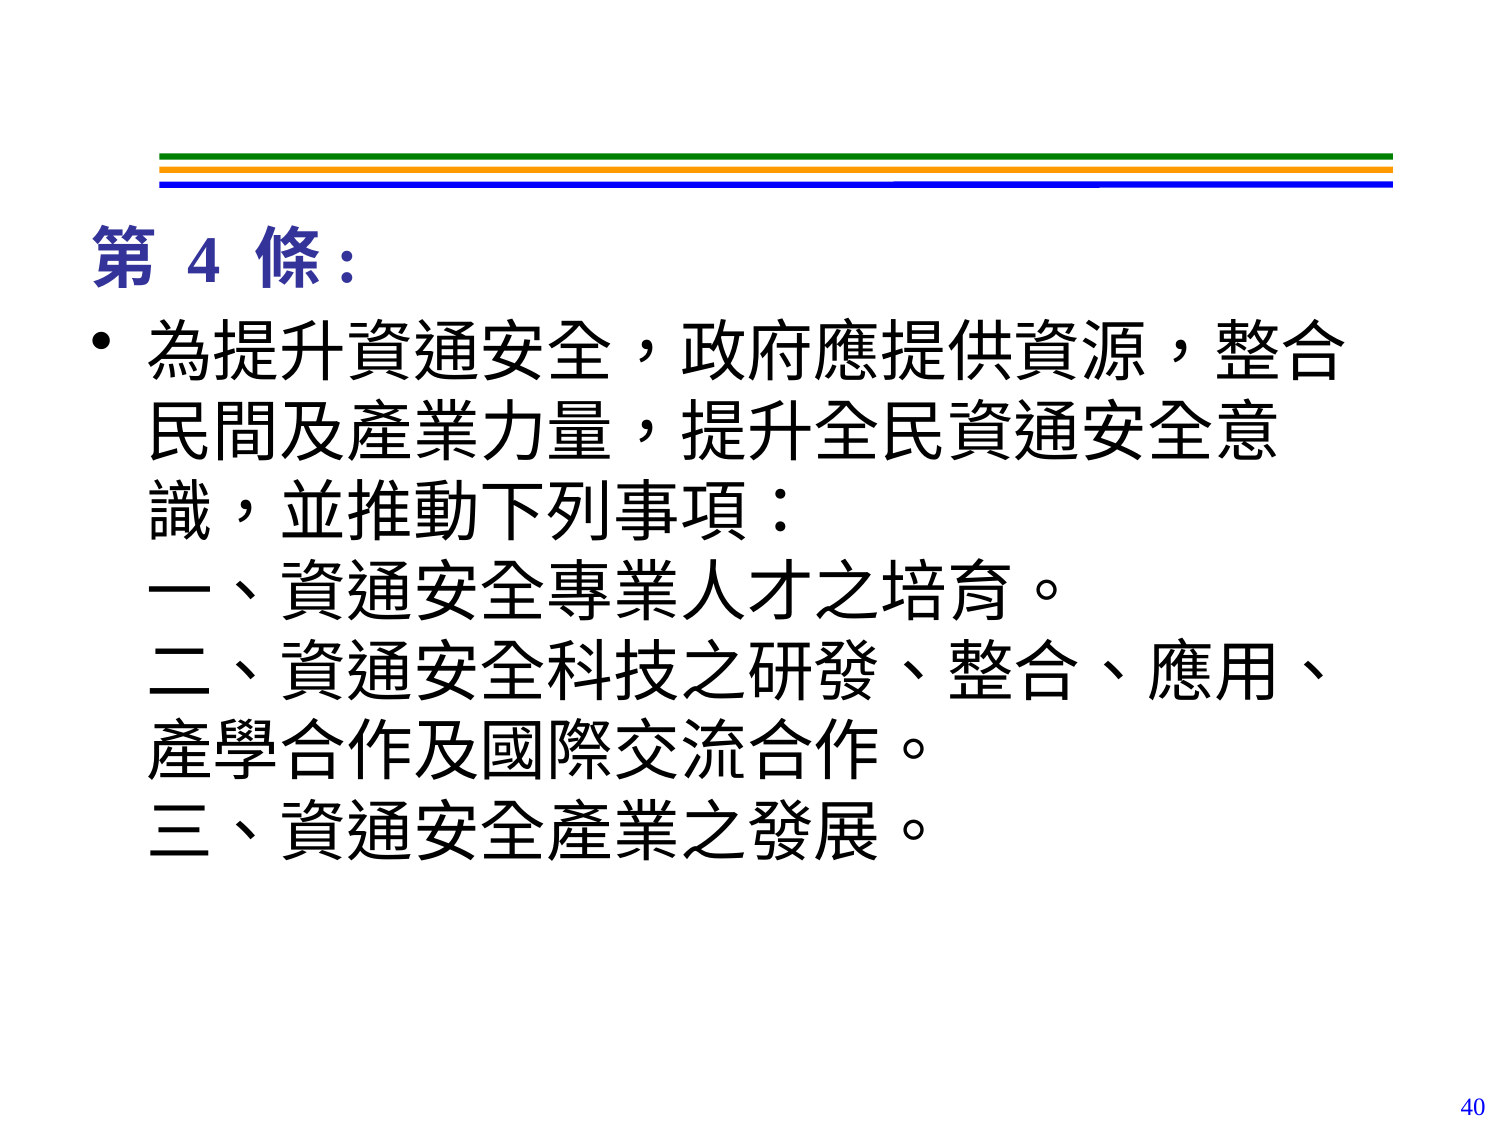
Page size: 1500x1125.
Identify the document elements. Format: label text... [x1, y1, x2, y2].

slide_number 40 [1150, 1082, 1500, 1119]
list 第 4 條: 為提升資通安全，政府應提供資源，整合民間及產業力量，提升全民資通安全意識，並推動下列事項： 一、資通安全專業人才之培育。 二、資通安全科技之研發、整合、應用、產學合作及國際交流合作。 三、資通安全產業之發展。 [75, 207, 1425, 1005]
